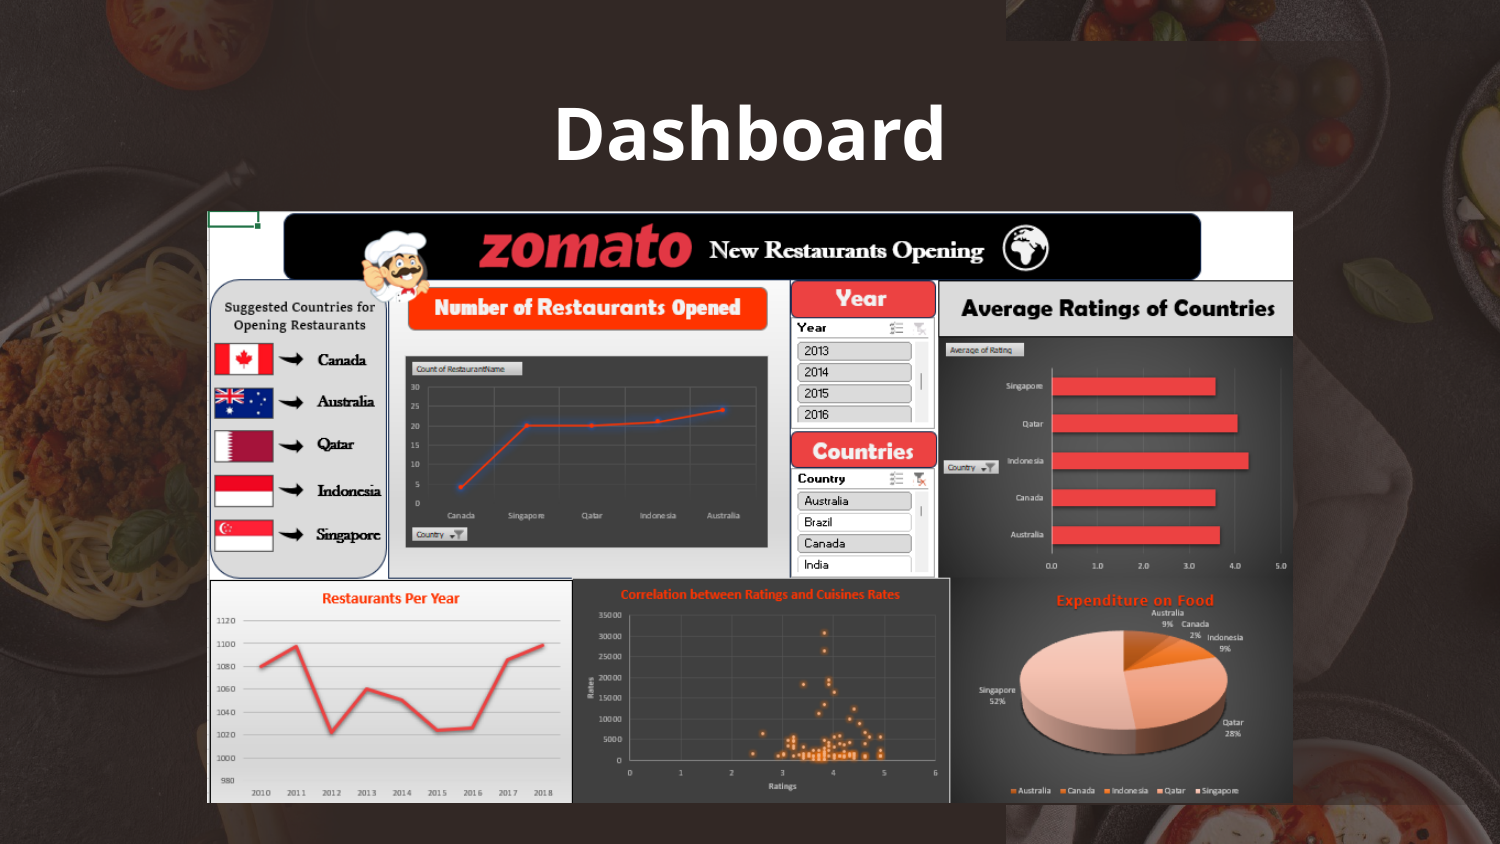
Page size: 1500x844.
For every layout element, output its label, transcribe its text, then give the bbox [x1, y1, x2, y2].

title Dashboard [118, 72, 1382, 167]
picture [206, 210, 1294, 804]
